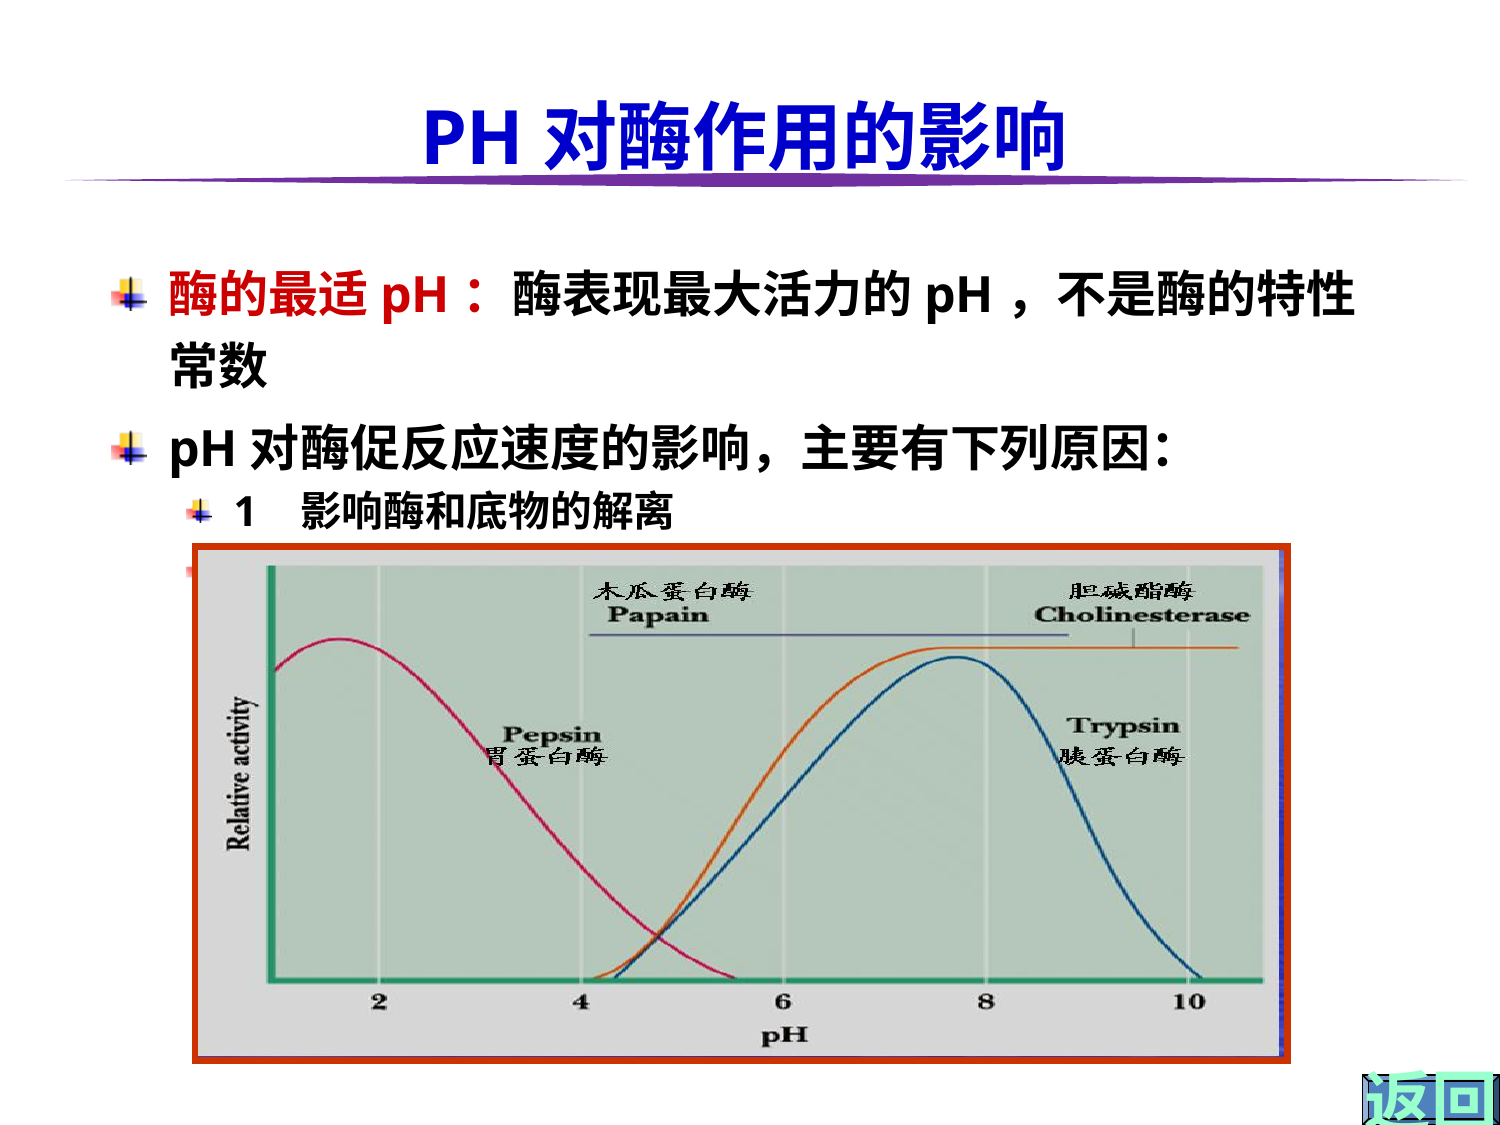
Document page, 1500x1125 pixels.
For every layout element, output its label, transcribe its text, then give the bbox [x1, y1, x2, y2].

picture [111, 275, 147, 311]
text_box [1364, 1075, 1498, 1081]
title PH对酶作用的影响 [96, 25, 1391, 243]
picture [198, 549, 1285, 1058]
text_box 返回 [1362, 1074, 1500, 1125]
picture [111, 429, 147, 465]
picture [186, 497, 212, 523]
picture [186, 555, 192, 581]
list 酶的最适pH：酶表现最大活力的pH，不是酶的特性常数 pH对酶促反应速度的影响，主要有下列原因： 1 影响酶和底物的解离 2 影响酶分子的构象 [96, 243, 1391, 957]
